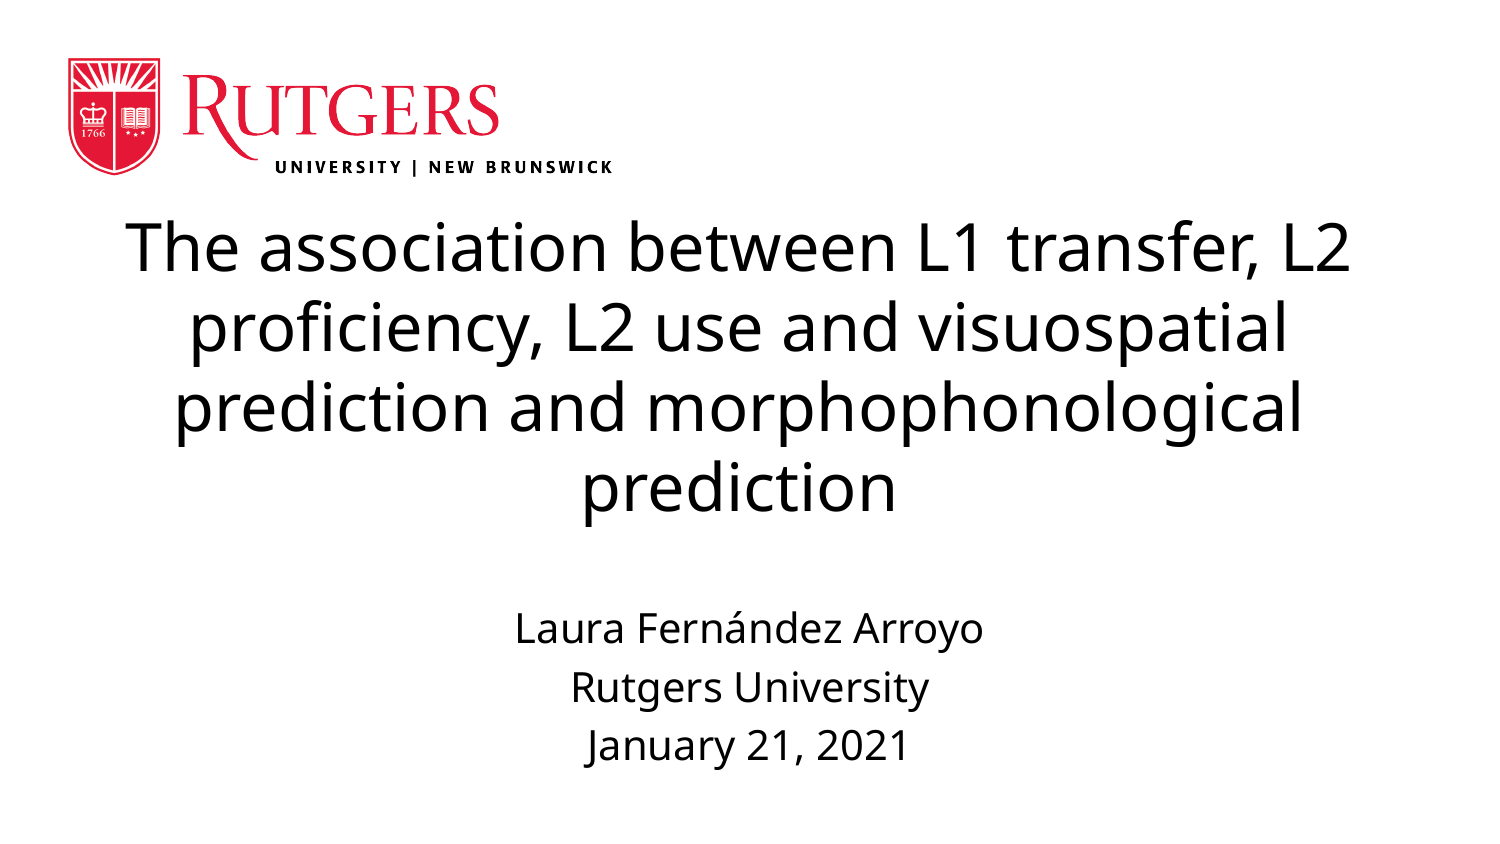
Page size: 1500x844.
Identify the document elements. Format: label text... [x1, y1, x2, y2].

subtitle Laura Fernández Arroyo Rutgers University January 21, 2021 [225, 594, 1275, 811]
title The association between L1 transfer, L2 proficiency, L2 use and visuospatial prediction and morphophonological prediction [21, 165, 1459, 565]
picture [68, 58, 612, 165]
